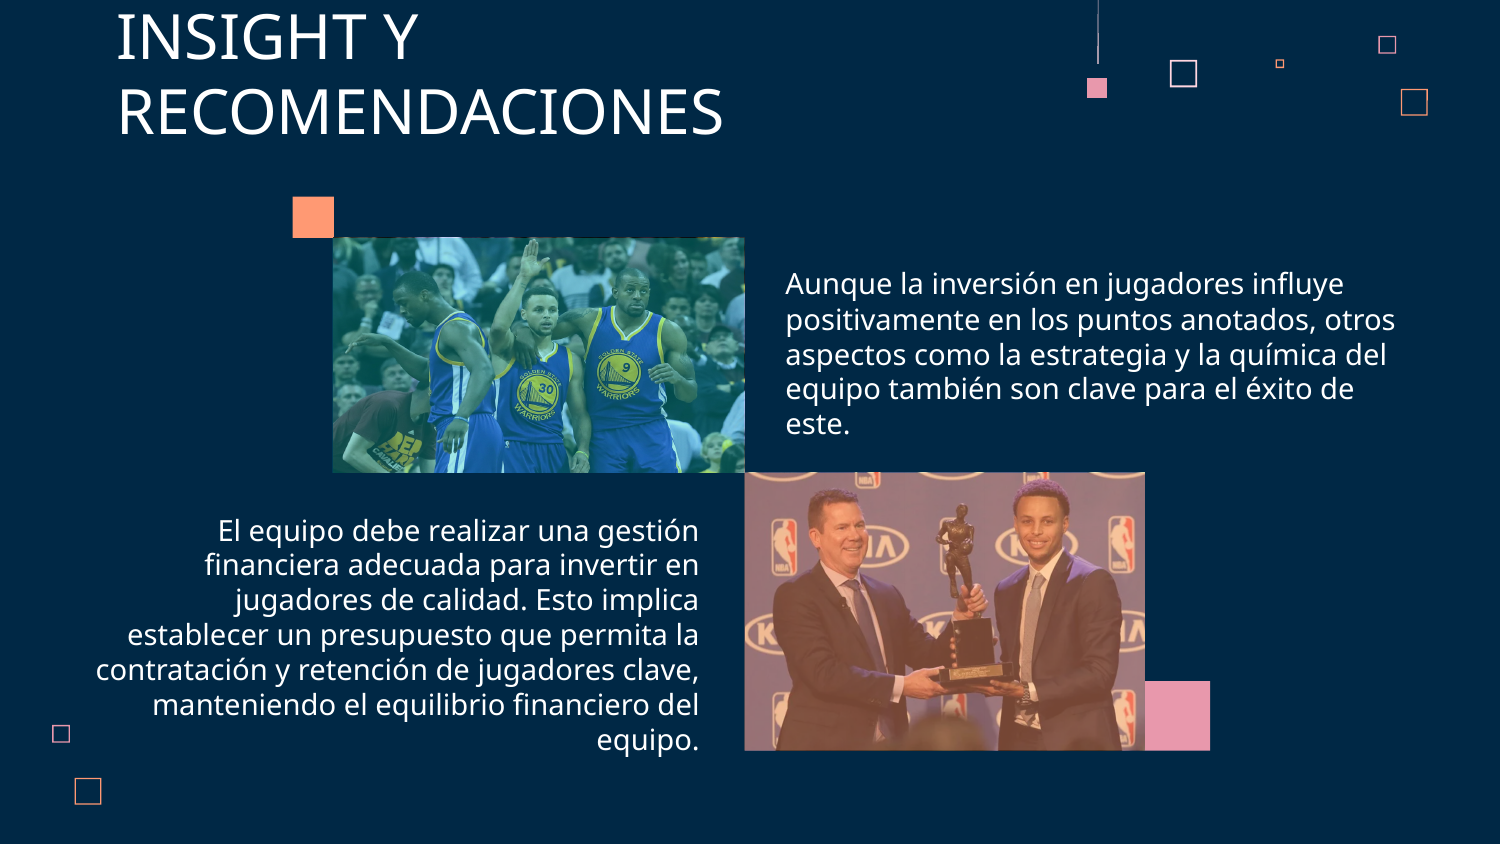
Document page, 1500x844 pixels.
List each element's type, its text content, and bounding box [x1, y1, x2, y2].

text_box [292, 196, 334, 238]
text_box [1151, 681, 1211, 751]
picture [334, 237, 1146, 751]
subtitle El equipo debe realizar una gestión financiera adecuada para invertir en jugadores de calidad. Esto implica establecer un presupuesto que permita la contratación y retención de jugadores clave, manteniendo el equilibrio financiero del equipo. [76, 496, 715, 780]
title INSIGHT Y RECOMENDACIONES [101, 67, 878, 163]
subtitle Aunque la inversión en jugadores influye positivamente en los puntos anotados, otros aspectos como la estrategia y la química del equipo también son clave para el éxito de este. [770, 250, 1434, 405]
